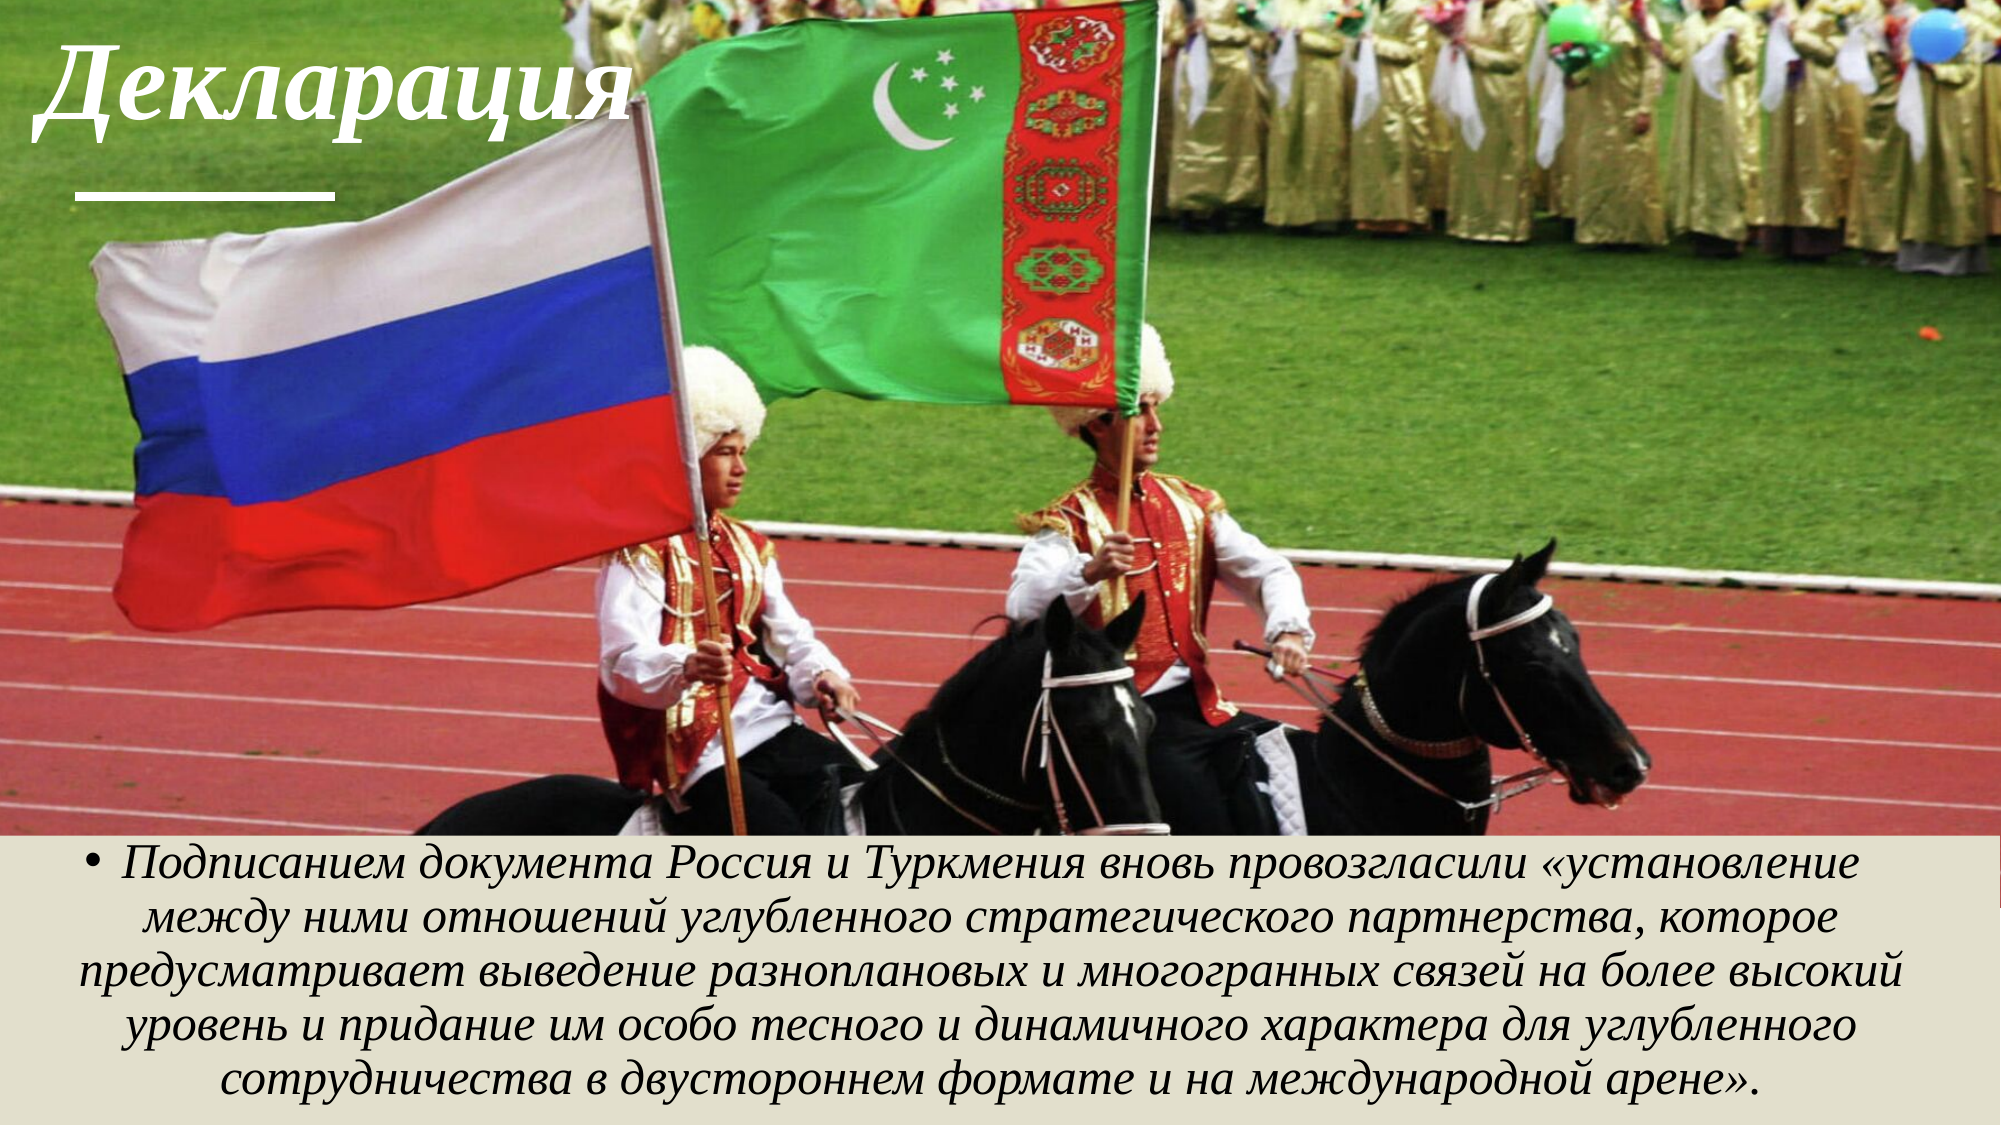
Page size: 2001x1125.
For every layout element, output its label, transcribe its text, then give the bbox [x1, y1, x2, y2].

text_box [0, 908, 2000, 1125]
text_box Подписанием документа Россия и Туркмения вновь провозгласили «установление между ними отношений углубленного стратегического партнерства, которое предусматривает выведение разноплановых и многогранных связей на более высокий уровень и придание им особо тесного и динамичного характера для углубленного сотрудничества в двустороннем формате и на международной арене». [25, 908, 1920, 1060]
picture [0, 0, 2001, 908]
